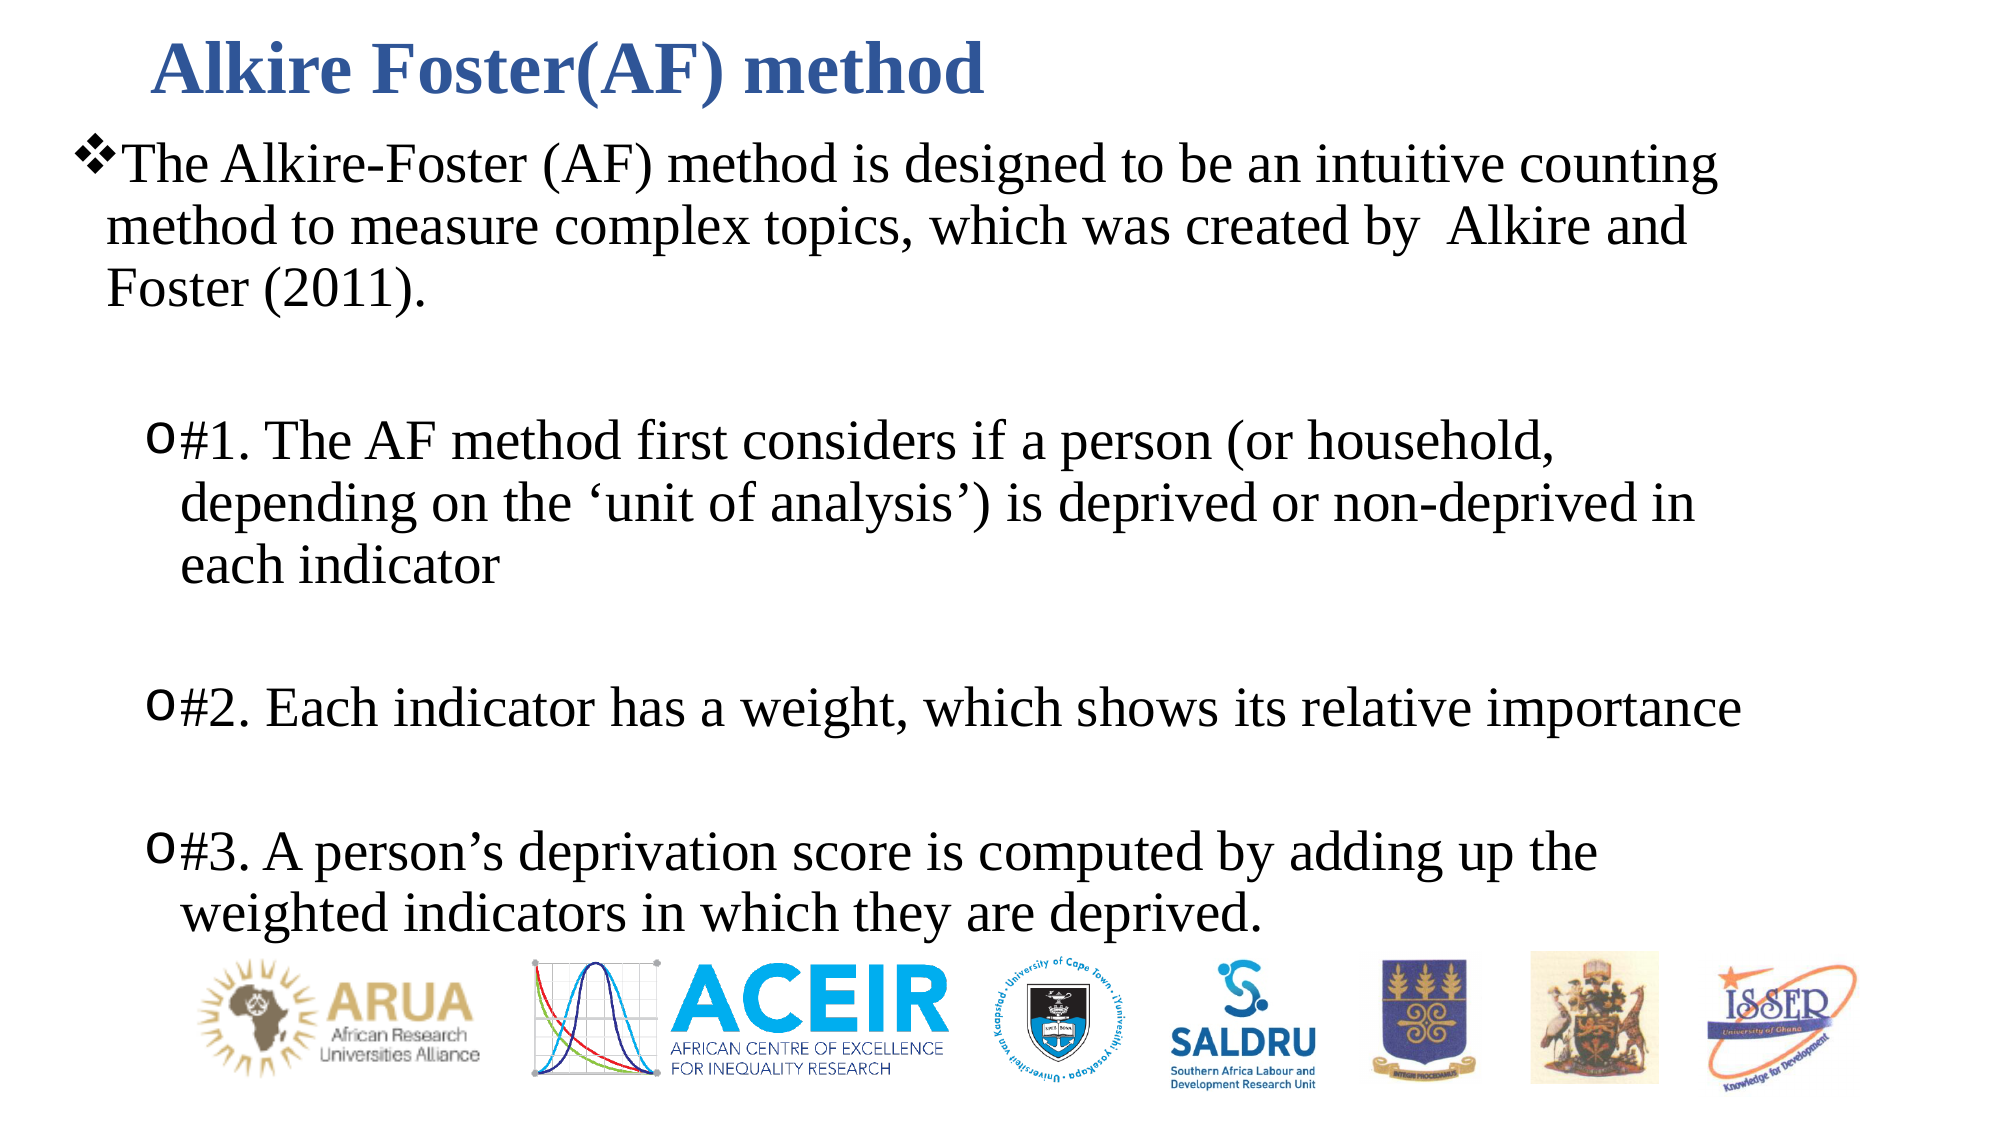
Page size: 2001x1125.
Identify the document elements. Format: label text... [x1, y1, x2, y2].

list The Alkire-Foster (AF) method is designed to be an intuitive counting method to measure complex topics, which was created by Alkire and Foster (2011). #1. The AF method first considers if a person (or household, depending on the ‘unit of analysis’) is deprived or non-deprived in each indicator #2. Each indicator has a weight, which shows its relative importance #3. A person’s deprivation score is computed by adding up the weighted indicators in which they are deprived. [55, 126, 1804, 954]
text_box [194, 950, 1860, 1097]
title Alkire Foster(AF) method [134, 11, 1860, 127]
